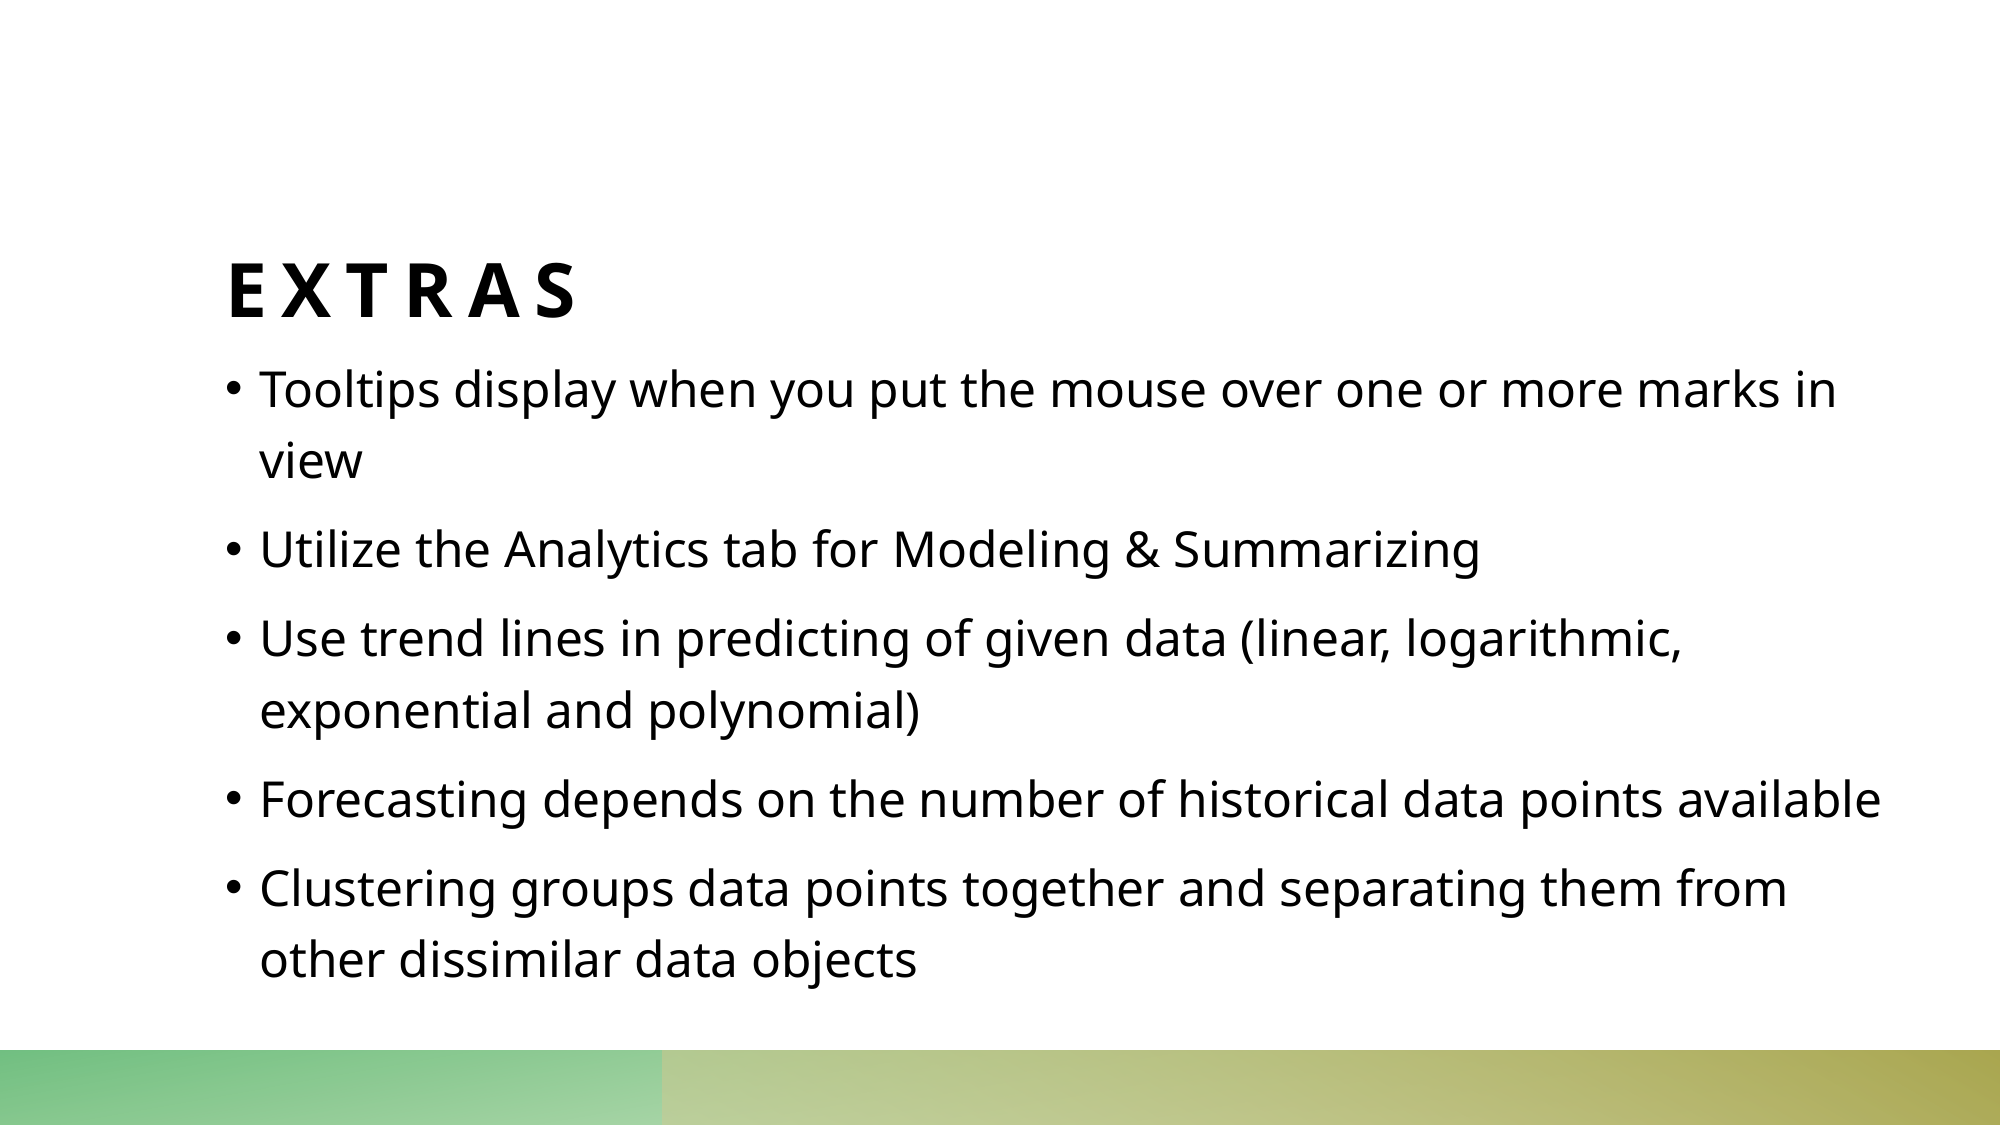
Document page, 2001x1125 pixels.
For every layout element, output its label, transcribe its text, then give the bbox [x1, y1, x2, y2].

list Tooltips display when you put the mouse over one or more marks in view Utilize the Analytics tab for Modeling & Summarizing Use trend lines in predicting of given data (linear, logarithmic, exponential and polynomial) Forecasting depends on the number of historical data points available Clustering groups data points together and separating them from other dissimilar data objects [225, 346, 1905, 996]
title extras [225, 130, 1905, 333]
